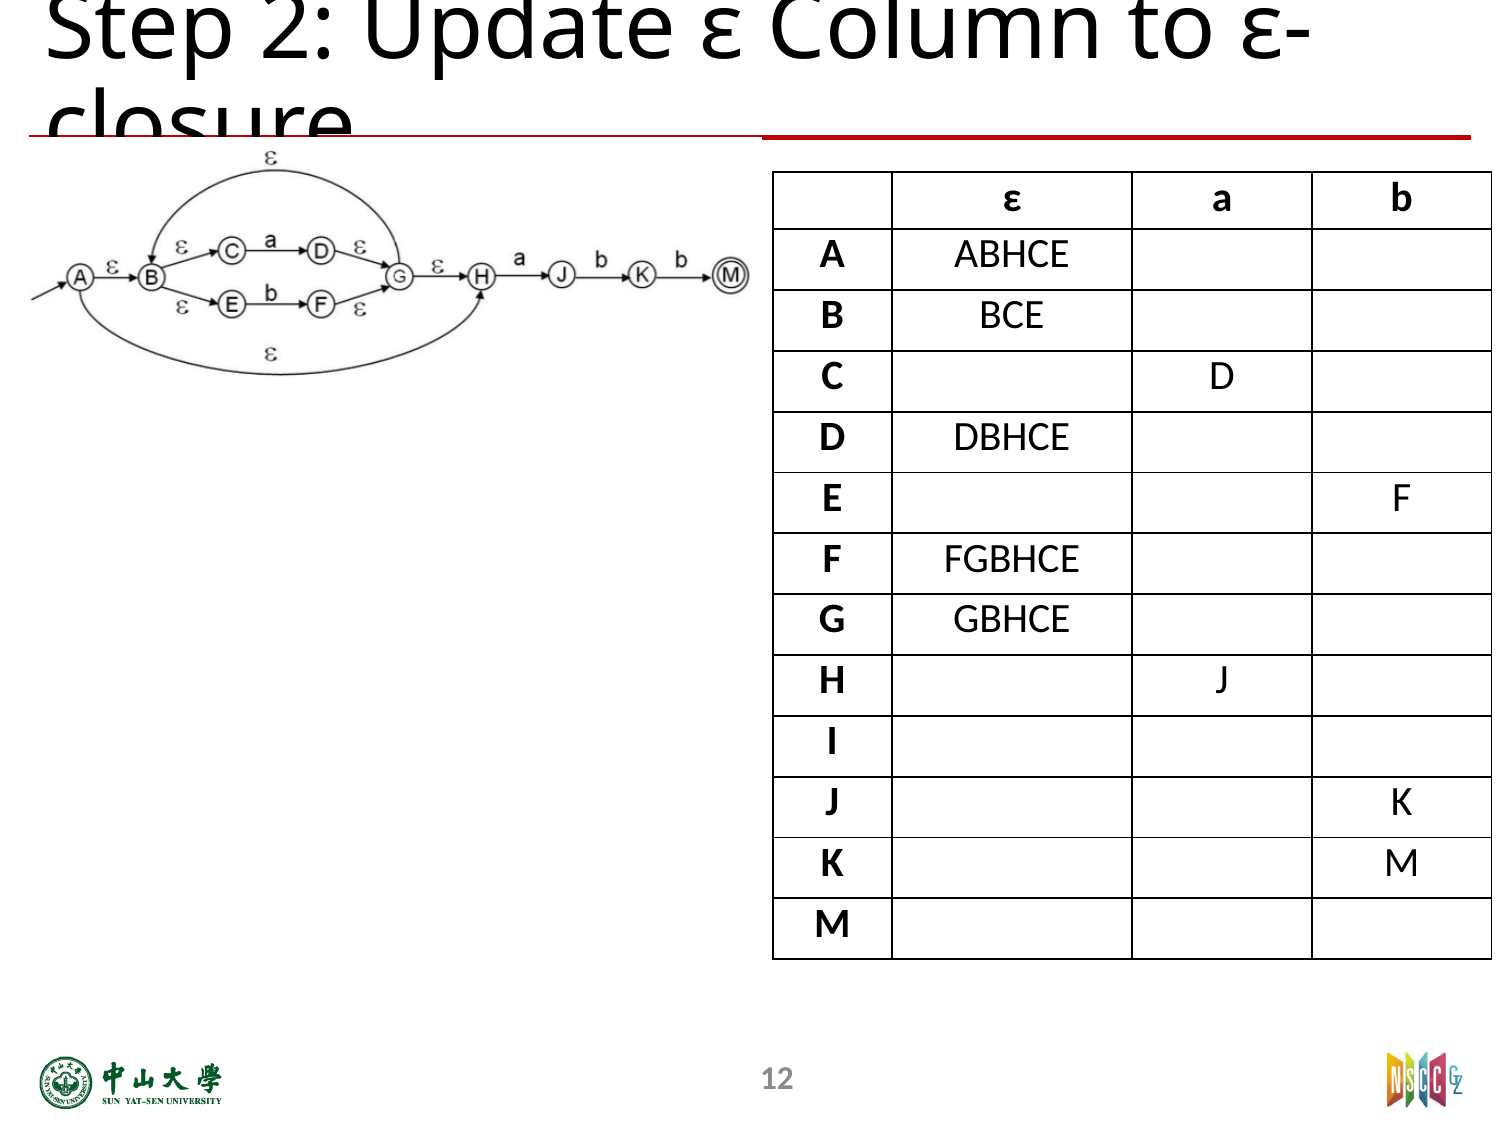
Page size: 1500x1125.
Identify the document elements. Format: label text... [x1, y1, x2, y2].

table_cell J [1133, 656, 1311, 715]
table_cell [1313, 595, 1491, 654]
table_cell [1313, 717, 1491, 776]
title Step 2: Update ε Column to ε-closure [29, 19, 1471, 138]
table_cell D [1133, 352, 1311, 411]
table_cell [1313, 352, 1491, 411]
table_cell H [774, 656, 891, 715]
picture [8, 137, 762, 387]
table_cell [1133, 838, 1311, 897]
table_cell [1313, 656, 1491, 715]
table_cell [1133, 595, 1311, 654]
table_cell [893, 838, 1131, 897]
table_cell B [774, 291, 891, 350]
table_cell [893, 473, 1131, 532]
table_header ε [893, 173, 1131, 228]
table_cell [893, 656, 1131, 715]
table_cell FGBHCE [893, 534, 1131, 593]
table_cell ABHCE [893, 230, 1131, 289]
table_cell F [774, 534, 891, 593]
table_cell [1313, 230, 1491, 289]
table_cell [1133, 778, 1311, 837]
table_cell [1133, 230, 1311, 289]
picture [1376, 1042, 1471, 1116]
table_header b [1313, 173, 1491, 228]
table_cell [1133, 717, 1311, 776]
table_cell BCE [893, 291, 1131, 350]
table_header [774, 173, 891, 228]
picture [29, 1049, 231, 1118]
table_cell [1313, 899, 1491, 958]
table_cell [1133, 473, 1311, 532]
table_cell J [774, 778, 891, 837]
table_cell E [774, 473, 891, 532]
table_cell A [774, 230, 891, 289]
table_cell K [1313, 778, 1491, 837]
table_cell I [774, 717, 891, 776]
table_cell [1133, 291, 1311, 350]
table_cell [1313, 534, 1491, 593]
table_cell G [774, 595, 891, 654]
table_cell [893, 352, 1131, 411]
table_cell [1313, 413, 1491, 472]
table_cell [1133, 534, 1311, 593]
table_cell [893, 778, 1131, 837]
table_cell GBHCE [893, 595, 1131, 654]
table_cell M [774, 899, 891, 958]
table_cell D [774, 413, 891, 472]
table_cell C [774, 352, 891, 411]
table_cell [1133, 899, 1311, 958]
table_header a [1133, 173, 1311, 228]
table_cell M [1313, 838, 1491, 897]
table_cell F [1313, 473, 1491, 532]
table_cell [893, 899, 1131, 958]
table_cell [1133, 413, 1311, 472]
slide_number 12 [608, 1045, 946, 1106]
table_cell [1313, 291, 1491, 350]
table_cell DBHCE [893, 413, 1131, 472]
table_cell [893, 717, 1131, 776]
table_cell K [774, 838, 891, 897]
